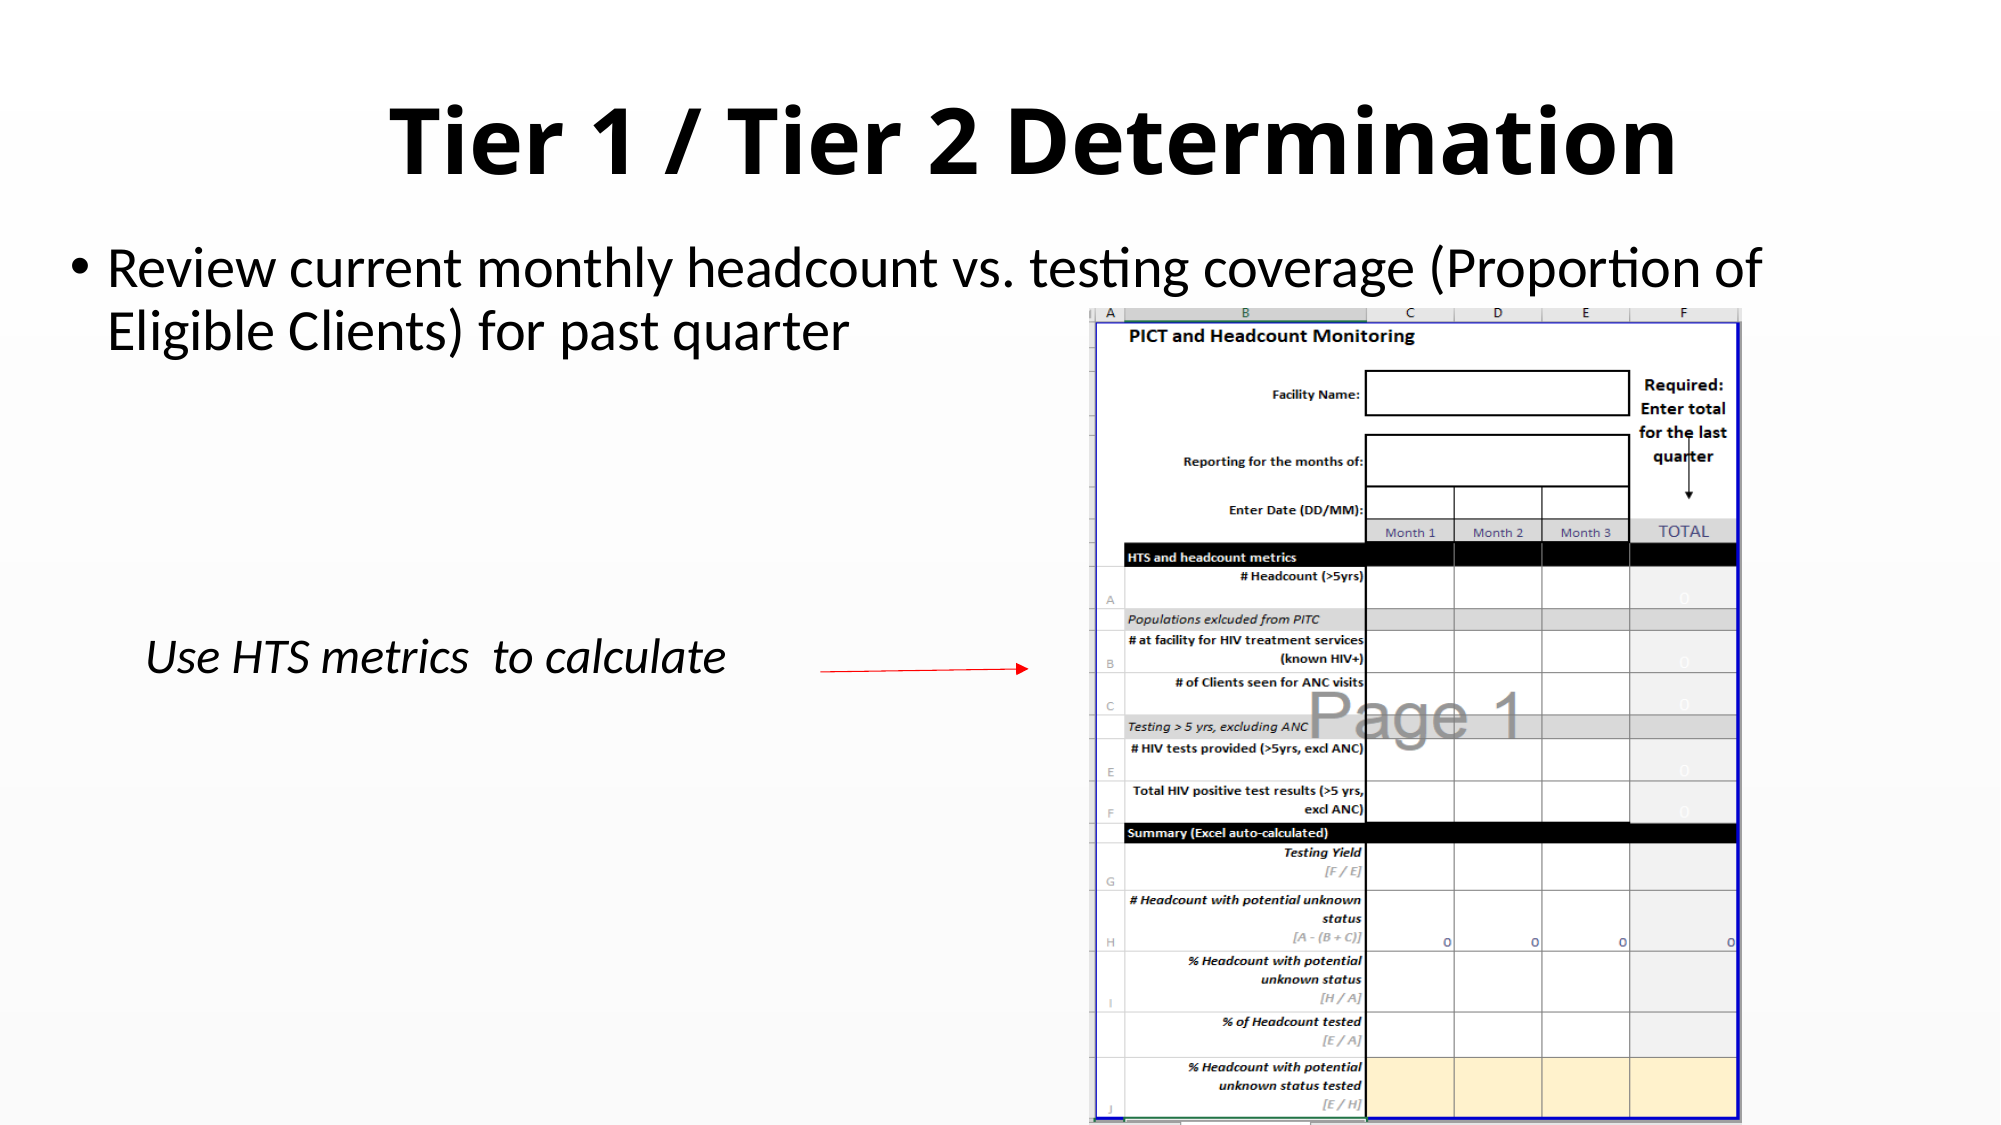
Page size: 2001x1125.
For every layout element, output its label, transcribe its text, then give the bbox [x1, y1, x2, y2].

title Tier 1 / Tier 2 Determination [254, 59, 1863, 229]
list Review current monthly headcount vs. testing coverage (Proportion of Eligible Clients) for past quarter Use HTS metrics to calculate [55, 229, 1888, 1086]
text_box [820, 668, 1029, 672]
picture [1089, 308, 1742, 1125]
